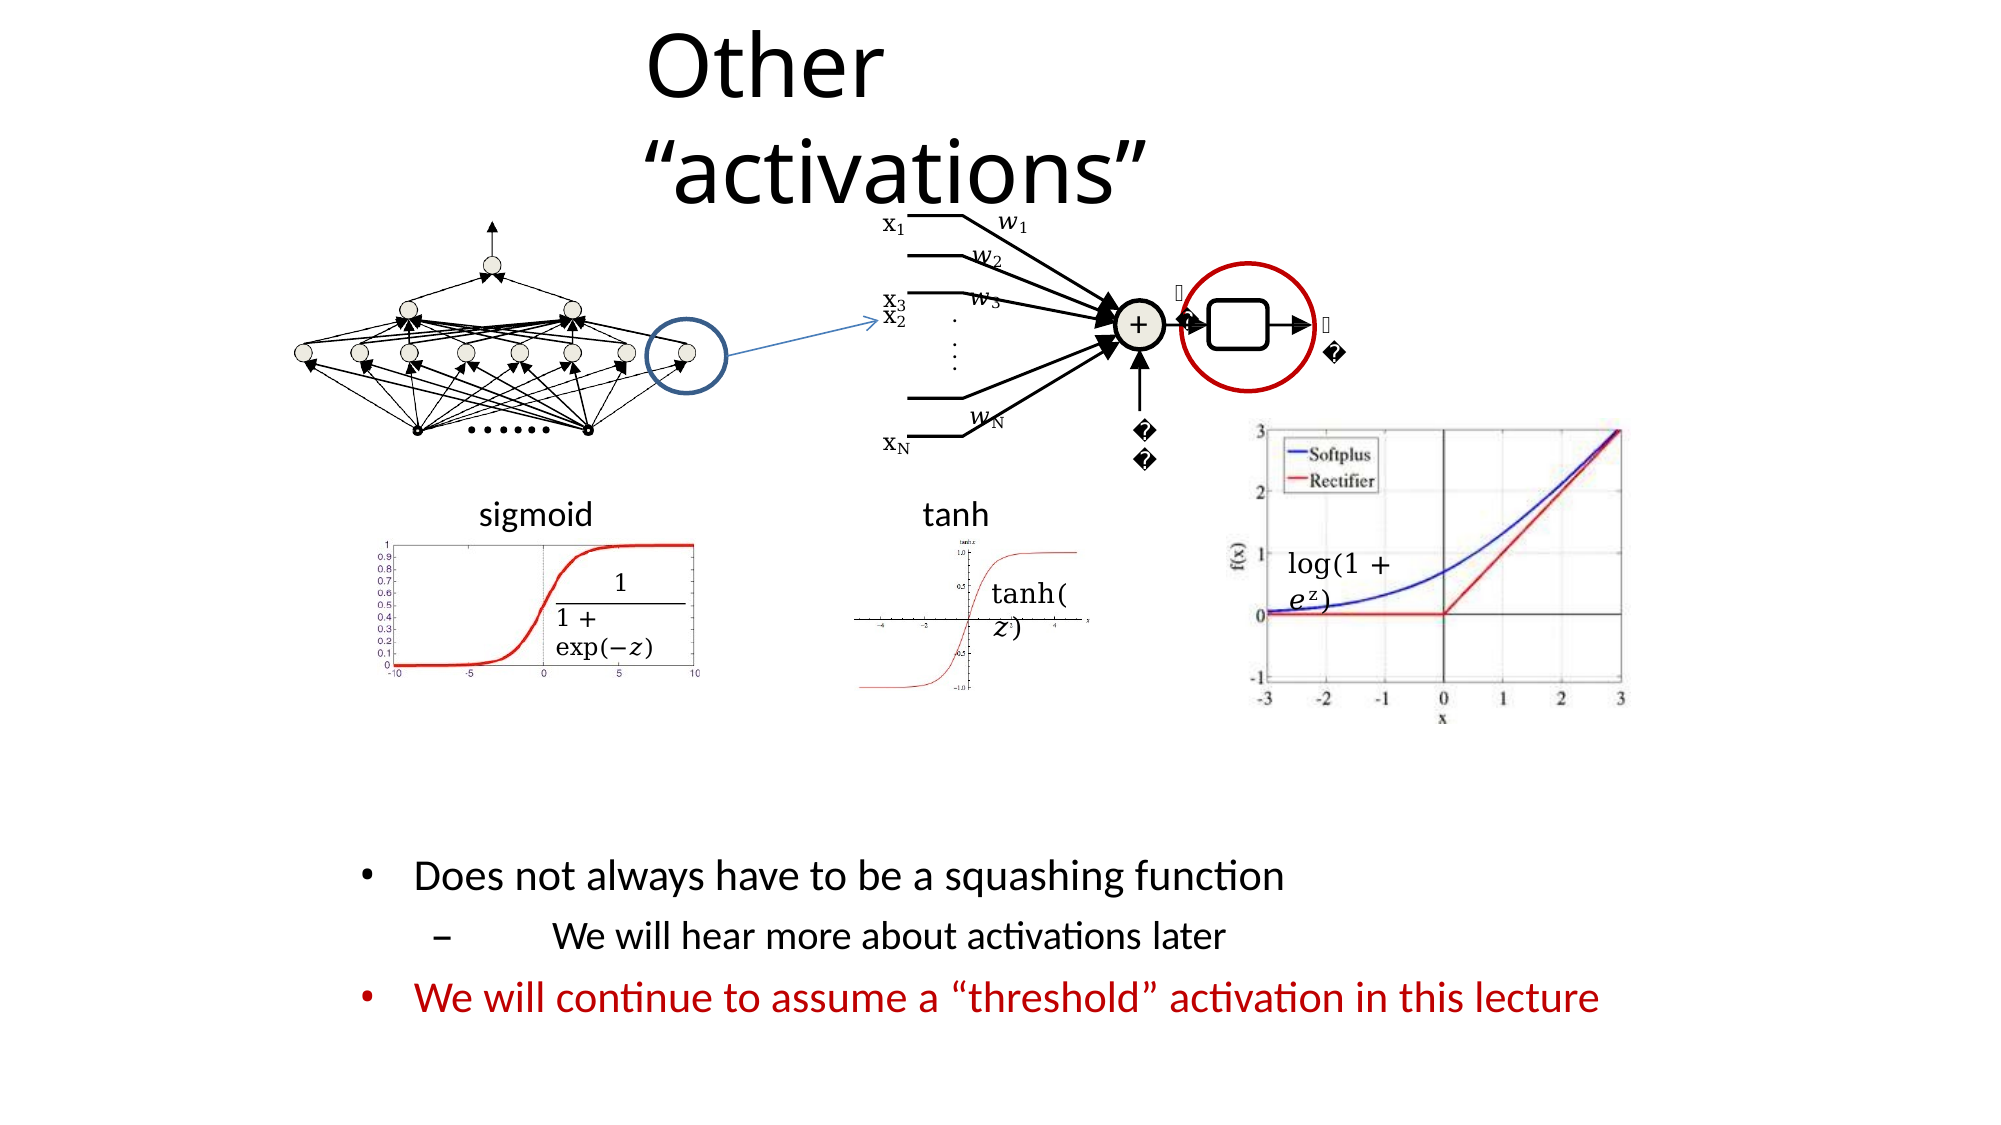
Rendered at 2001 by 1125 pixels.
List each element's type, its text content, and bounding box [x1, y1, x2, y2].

text_box 𝑏 [1130, 414, 1148, 474]
text_box Does not always have to be a squashing function – We will hear more about activations later We will continue to assume a “threshold” activation in this lecture [357, 832, 1607, 1022]
title Other “activations” [642, 7, 1358, 222]
text_box [907, 396, 963, 400]
text_box . [950, 332, 960, 344]
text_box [1113, 261, 1317, 394]
text_box [911, 214, 963, 218]
text_box x1 x2 [877, 190, 911, 278]
text_box . [950, 295, 960, 320]
text_box 𝑦 [1320, 307, 1338, 368]
text_box x1 x2 [879, 314, 911, 331]
text_box tanh [920, 487, 992, 534]
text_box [1164, 298, 1313, 351]
text_box x3 [879, 278, 911, 314]
text_box [1030, 254, 1113, 329]
text_box [964, 334, 1113, 413]
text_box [294, 220, 879, 436]
text_box . [950, 344, 960, 376]
picture [1226, 418, 1631, 724]
text_box 𝑤1 𝑤2 𝑤3 [963, 201, 1030, 312]
text_box xN [877, 422, 914, 458]
text_box [914, 432, 973, 438]
text_box sigmoid [477, 487, 597, 534]
text_box 𝑤N [963, 396, 1005, 432]
text_box [911, 254, 963, 258]
text_box [1138, 394, 1142, 412]
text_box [377, 538, 700, 678]
text_box [911, 291, 963, 295]
text_box . [950, 320, 960, 332]
picture [854, 538, 1090, 691]
